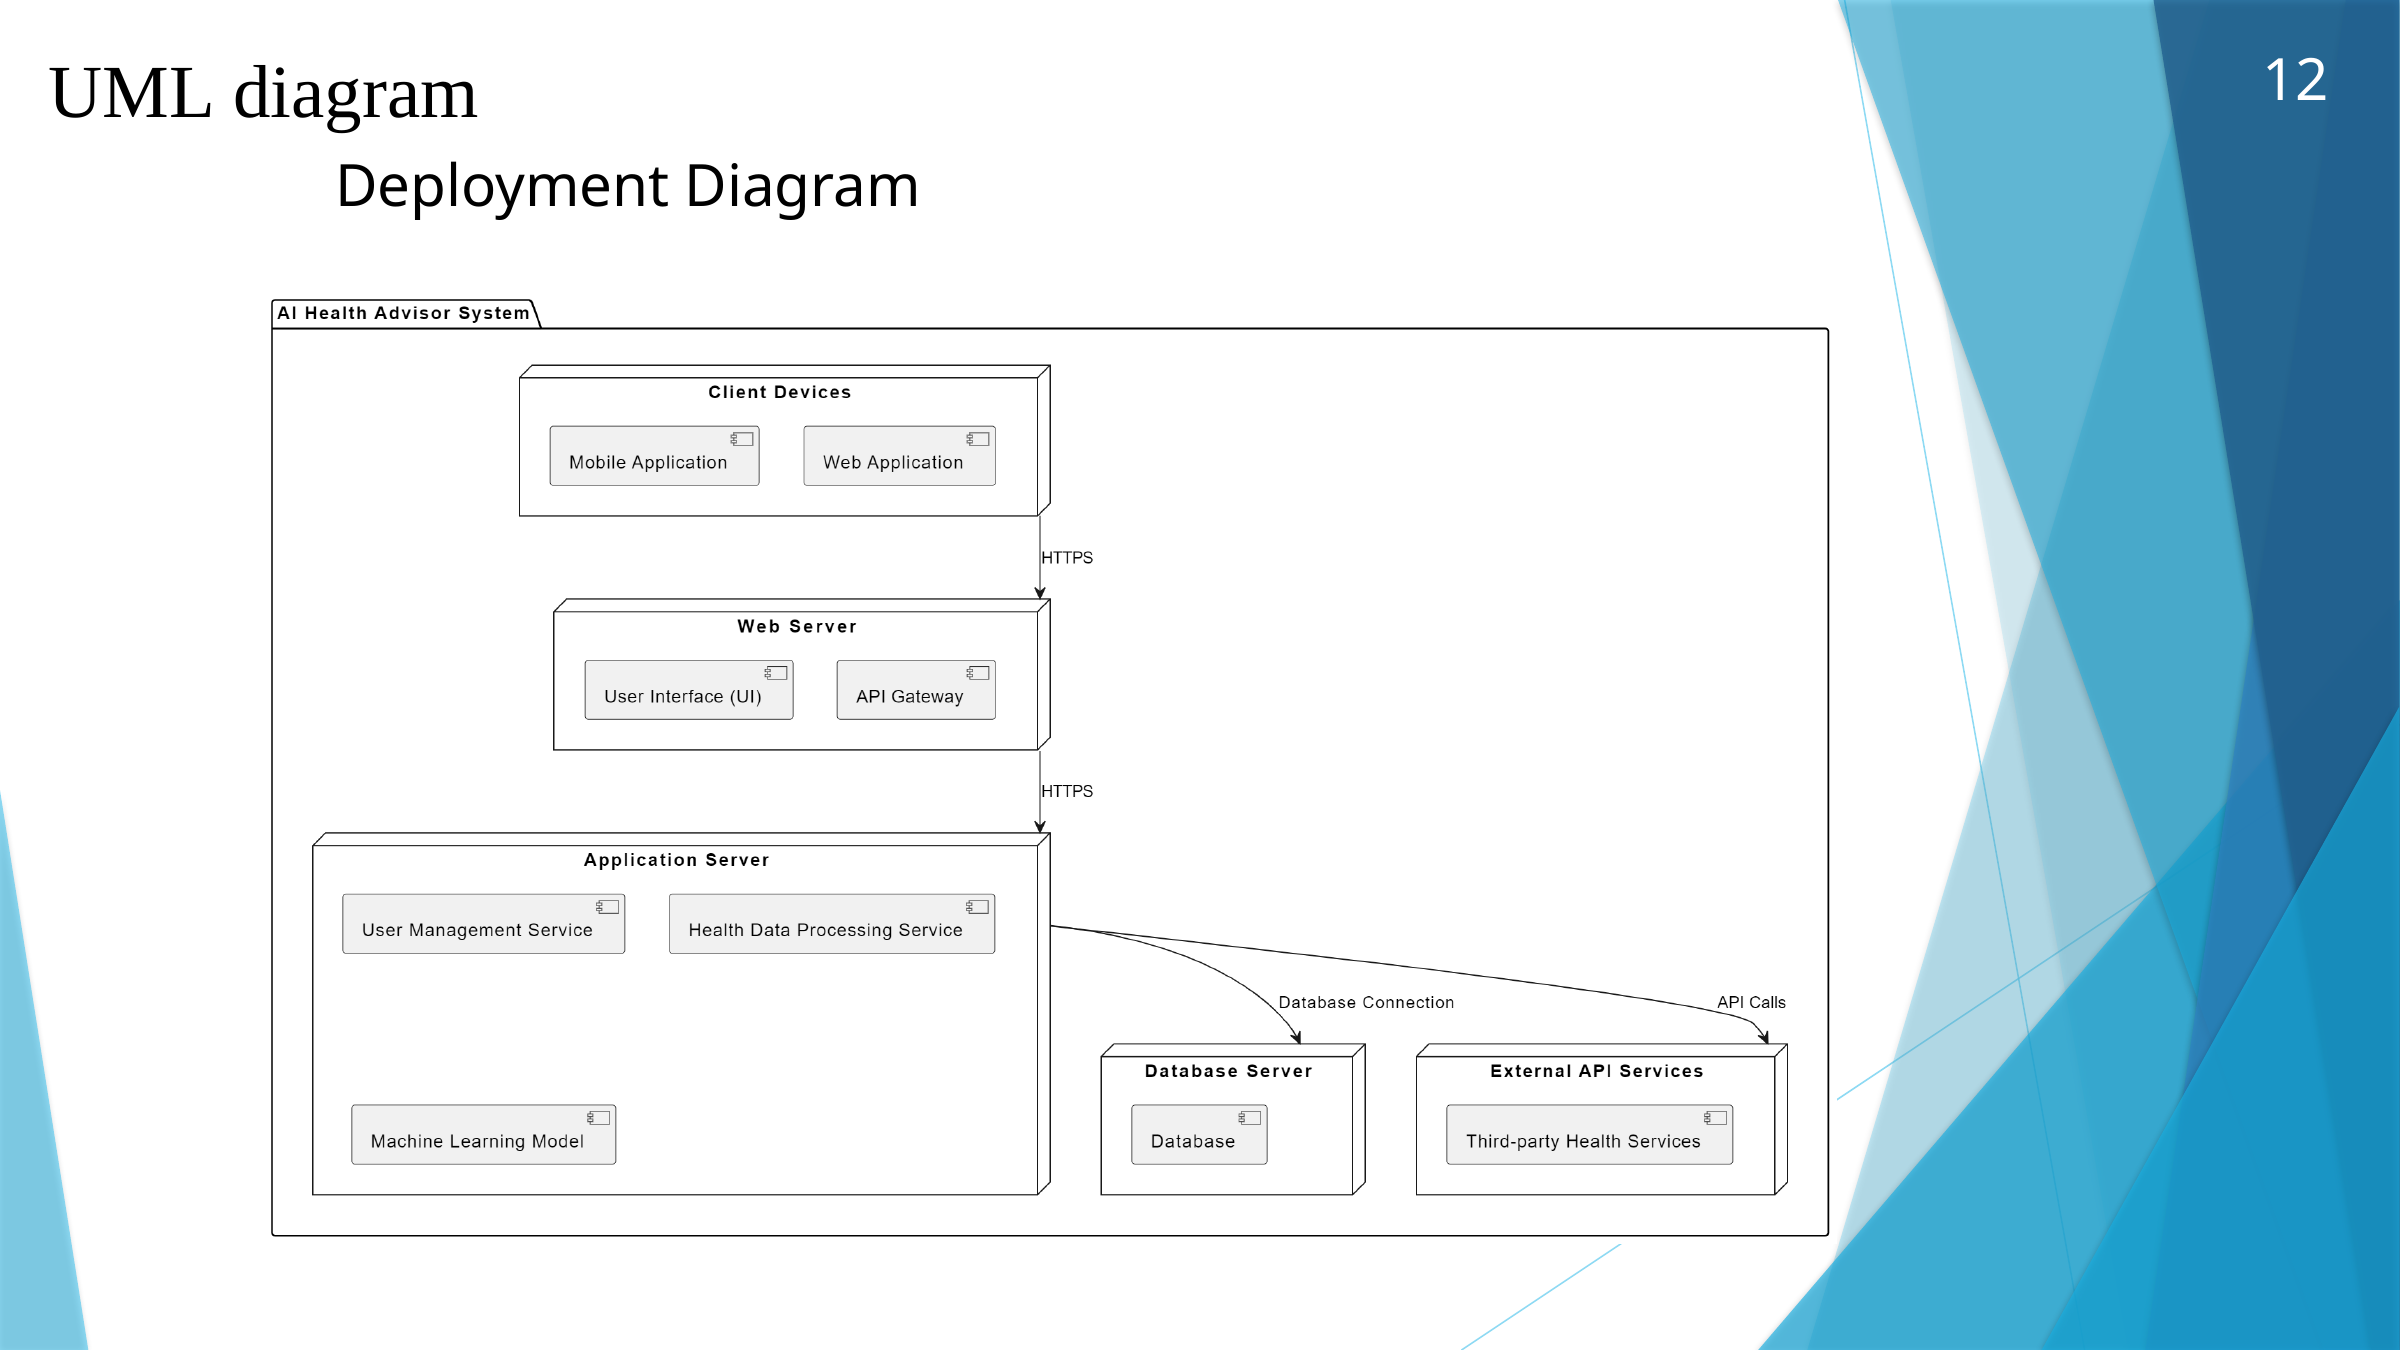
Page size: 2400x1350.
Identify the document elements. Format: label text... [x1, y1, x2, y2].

picture [264, 292, 1838, 1245]
text_box Deployment Diagram [320, 140, 990, 226]
text_box 12 [2247, 34, 2400, 120]
text_box UML diagram [33, 35, 519, 141]
